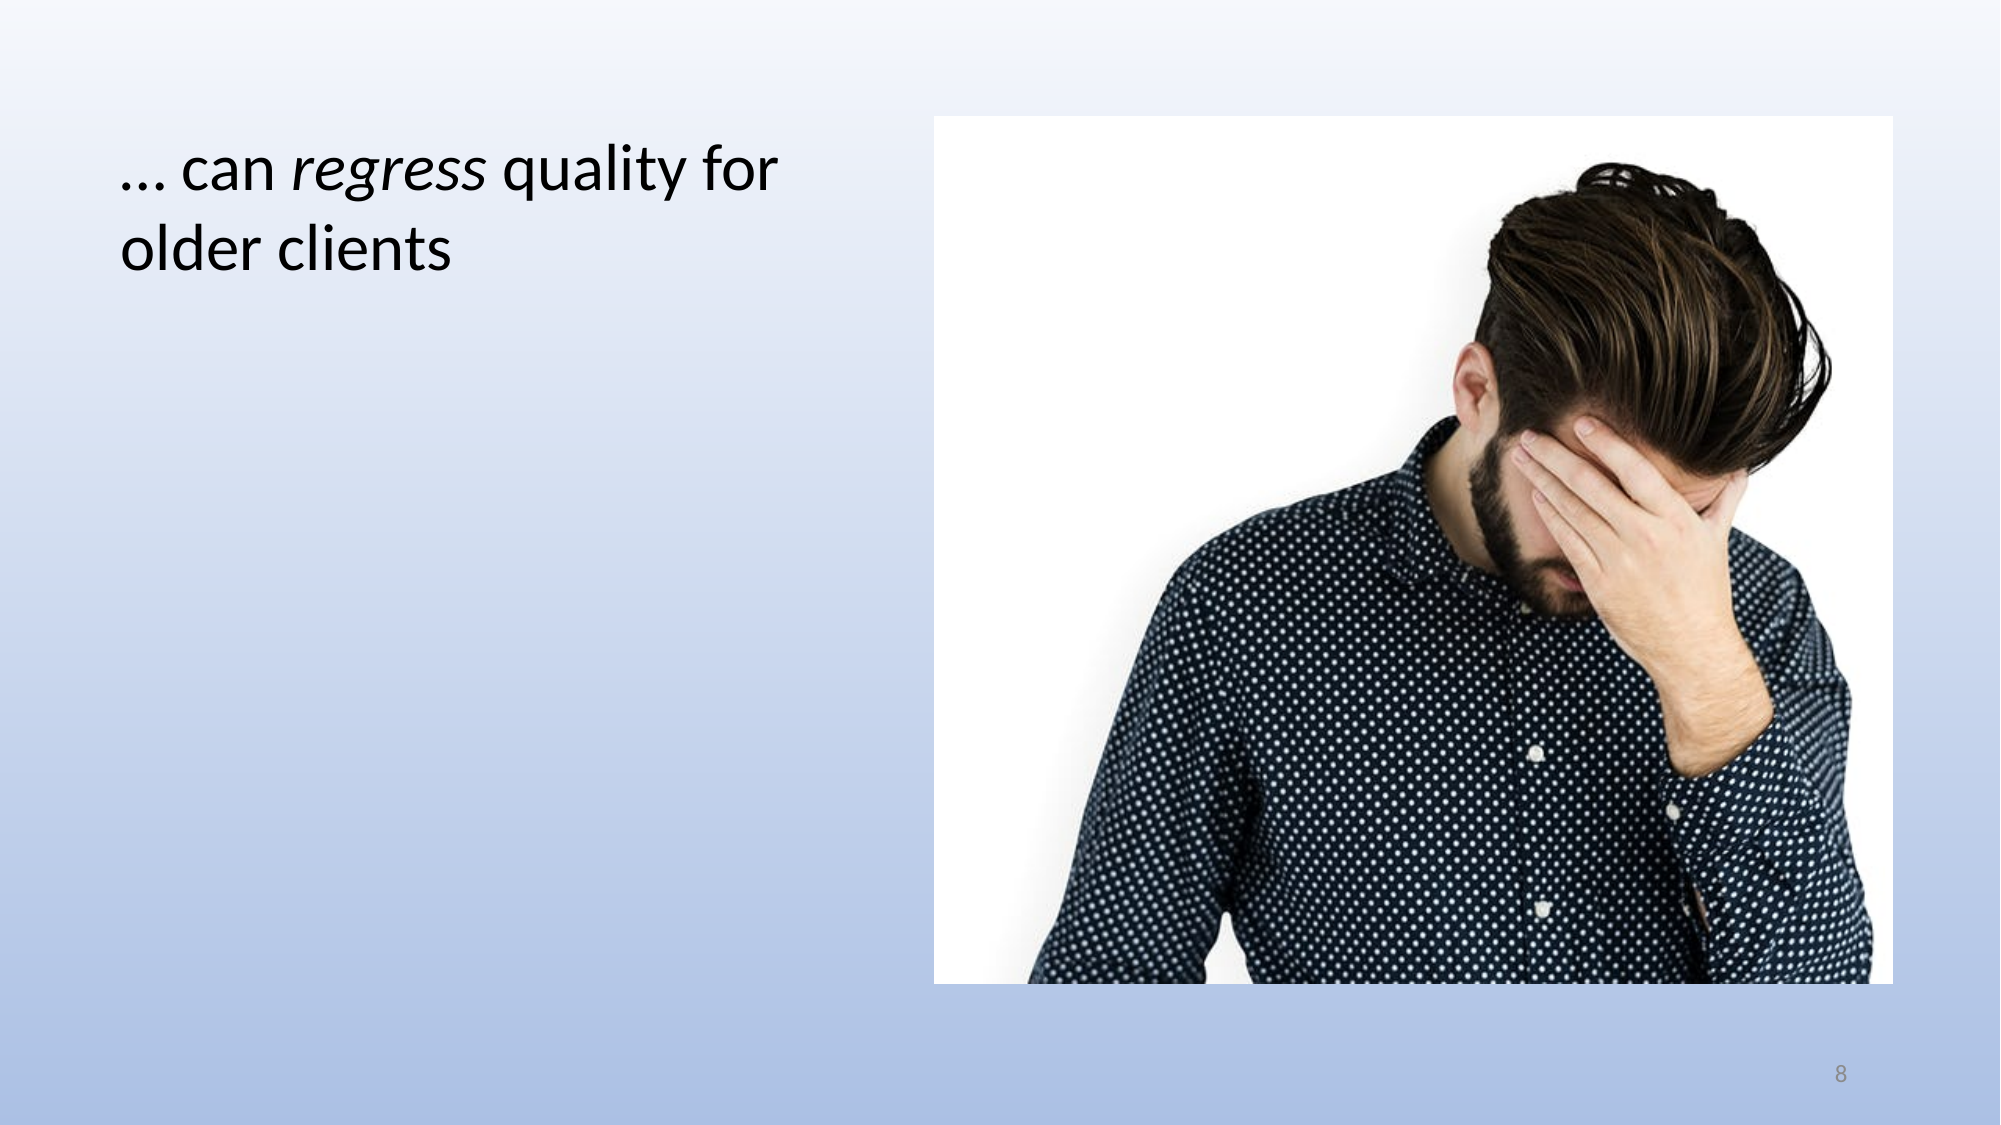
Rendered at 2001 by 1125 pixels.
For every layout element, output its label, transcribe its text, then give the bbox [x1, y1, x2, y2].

text_box … can regress quality for older clients [106, 116, 842, 292]
slide_number 8 [1412, 1042, 1863, 1103]
picture [934, 116, 1893, 984]
